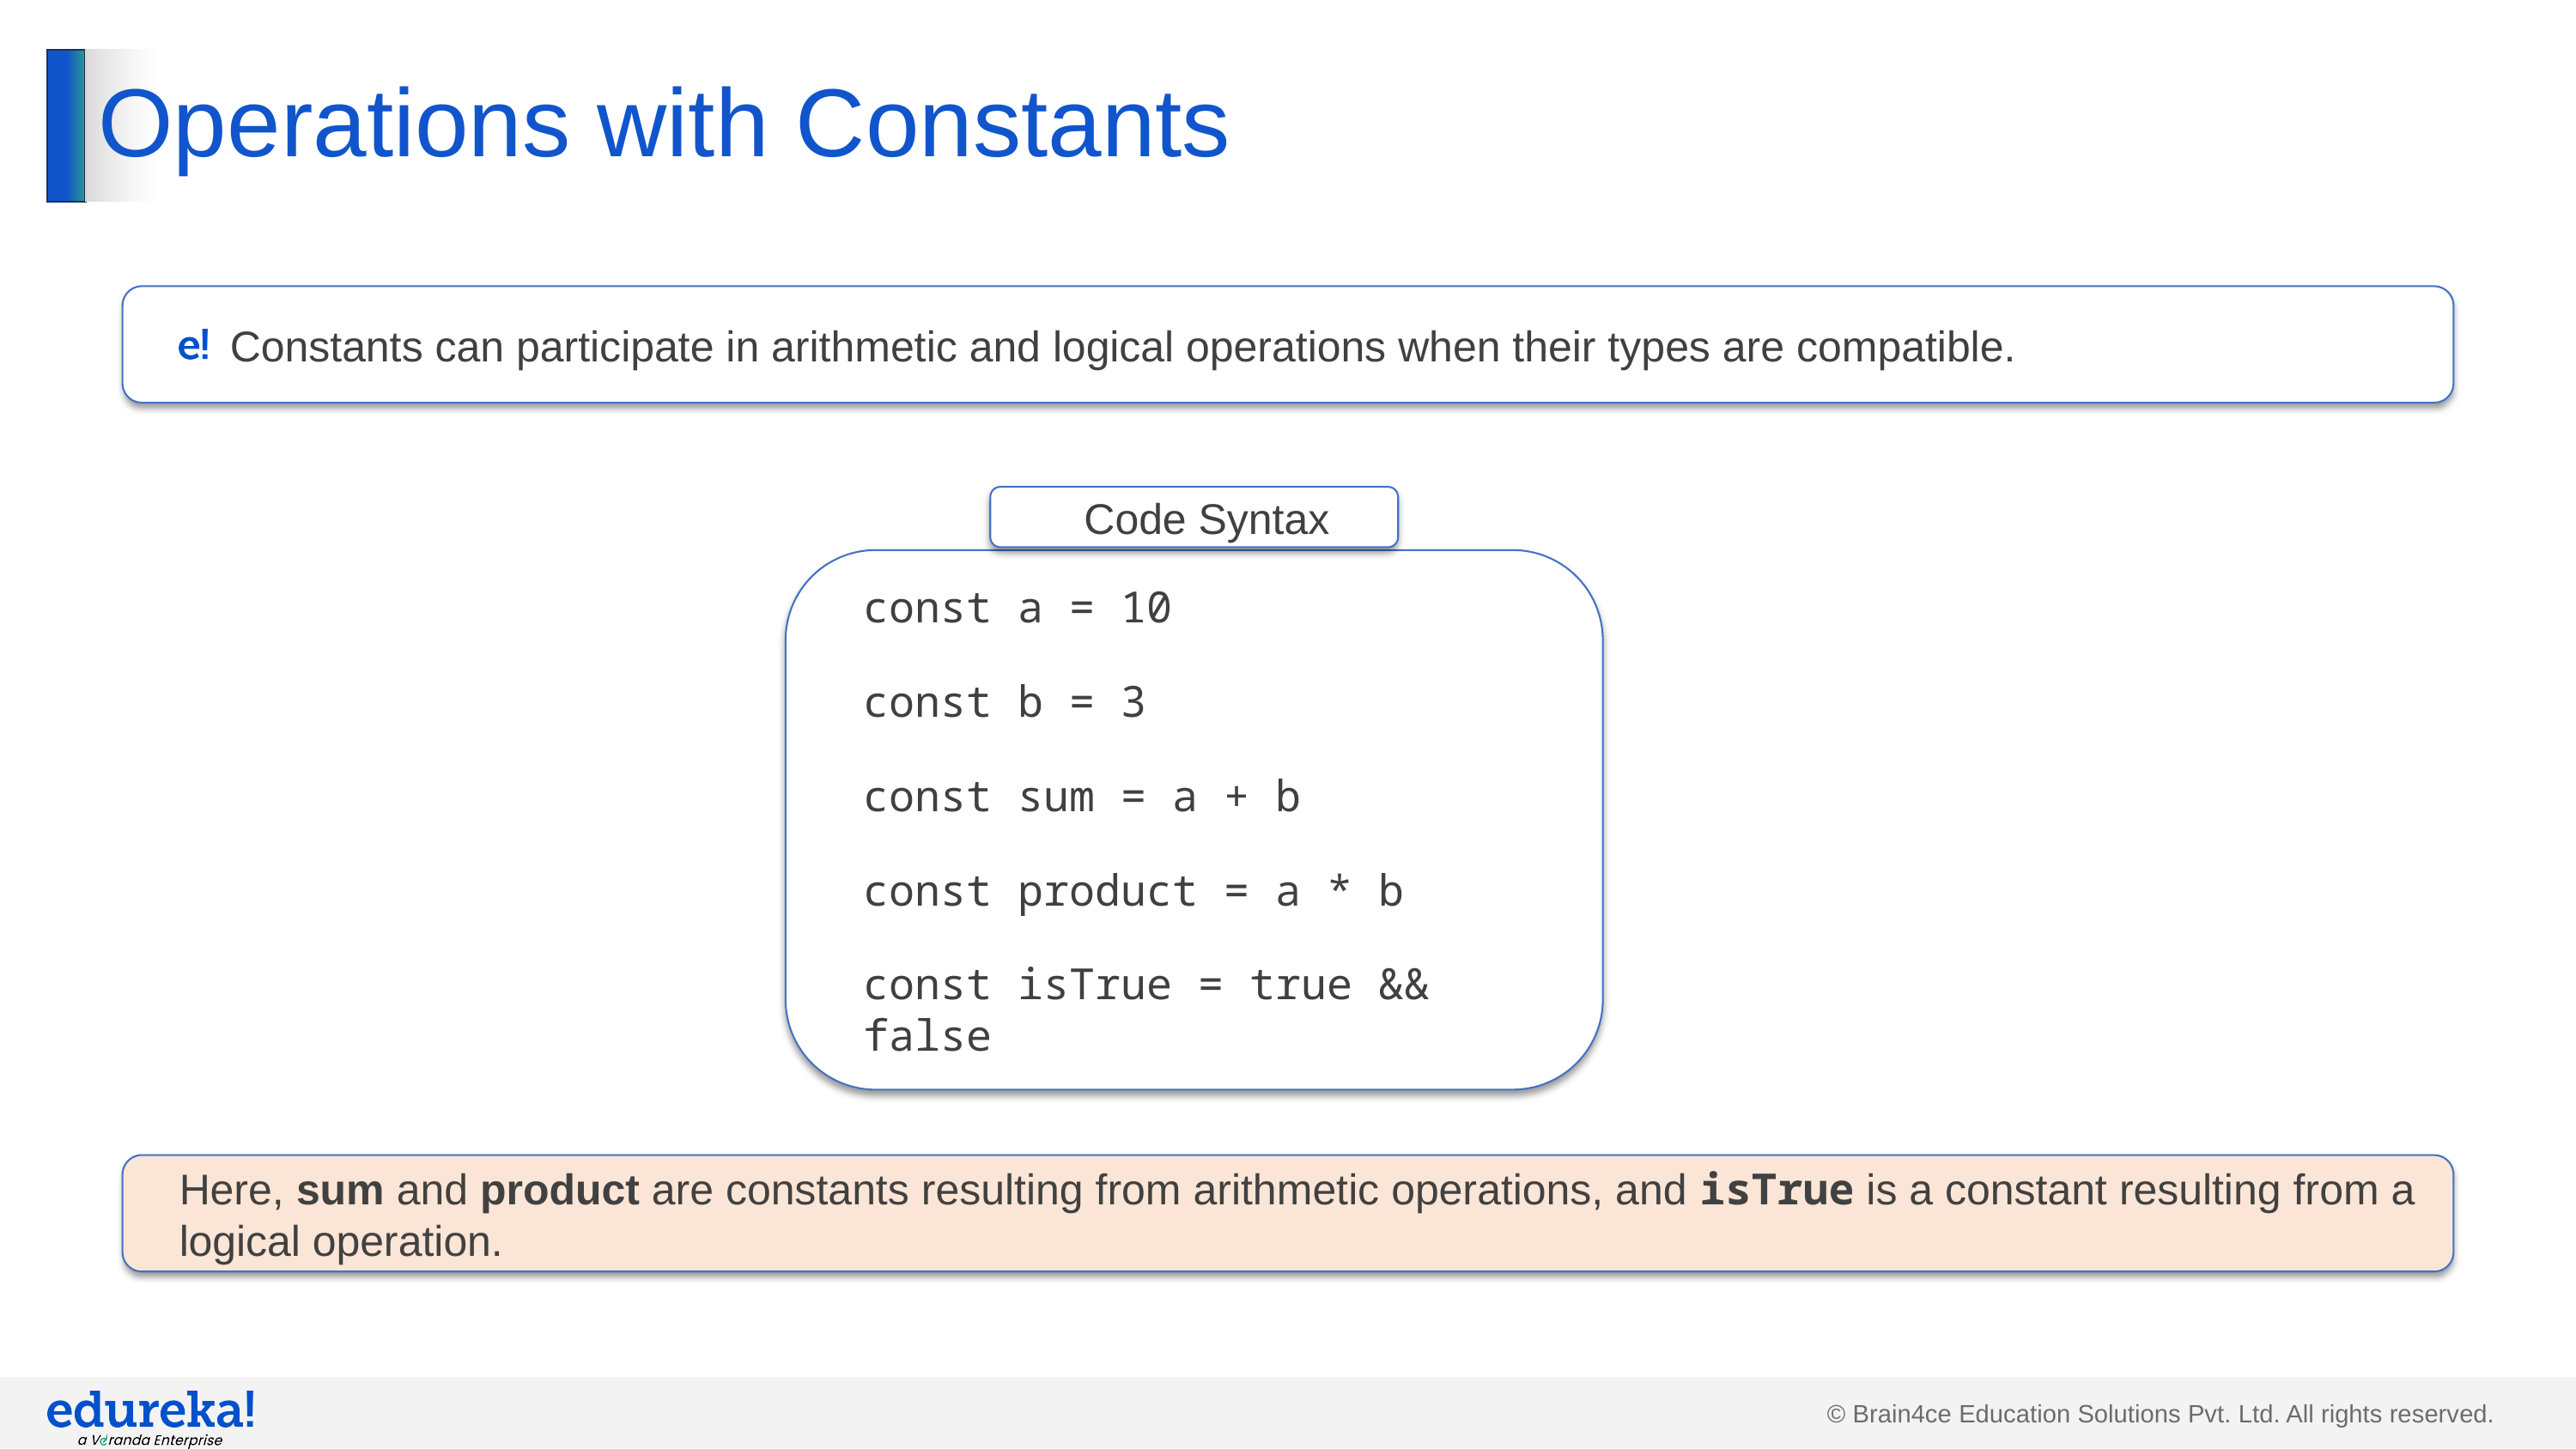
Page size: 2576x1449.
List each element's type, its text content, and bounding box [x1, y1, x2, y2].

picture [179, 329, 208, 360]
text_box Constants can participate in arithmetic and logical operations when their types are compatible. [122, 286, 2454, 403]
title Operations with Constants [85, 49, 2491, 202]
picture [47, 1391, 253, 1449]
text_box Code Syntax [990, 487, 1399, 548]
text_box const a = 10 const b = 3 const sum = a + b const product = a * b const isTrue = true && false [785, 549, 1603, 1090]
text_box Here, sum and product are constants resulting from arithmetic operations, and isTrue is a constant resulting from a logical operation. [122, 1155, 2454, 1272]
